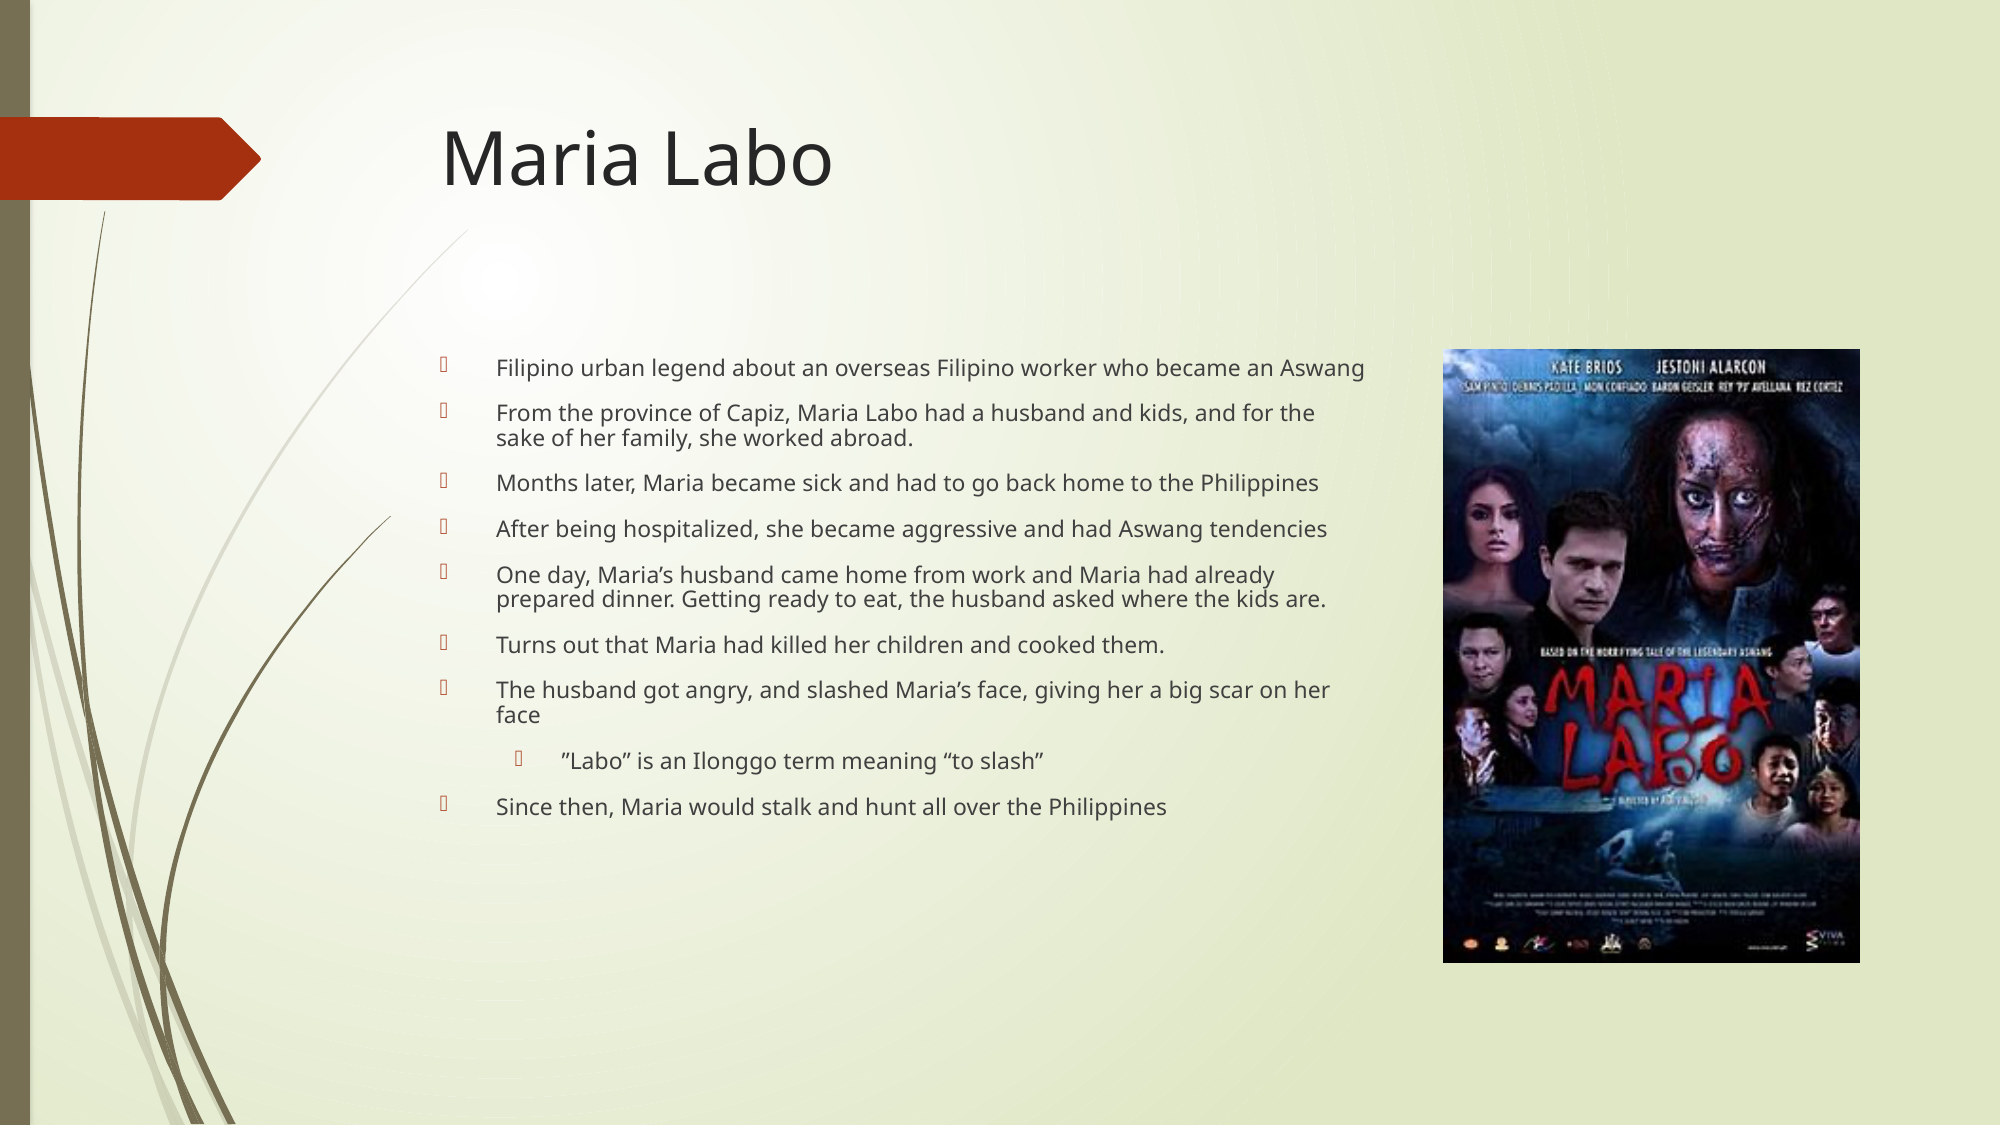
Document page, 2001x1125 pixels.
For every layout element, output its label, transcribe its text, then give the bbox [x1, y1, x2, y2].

picture [1443, 349, 1860, 963]
list Filipino urban legend about an overseas Filipino worker who became an Aswang From the province of Capiz, Maria Labo had a husband and kids, and for the sake of her family, she worked abroad. Months later, Maria became sick and had to go back home to the Philippines After being hospitalized, she became aggressive and had Aswang tendencies One day, Maria’s husband came home from work and Maria had already prepared dinner. Getting ready to eat, the husband asked where the kids are. Turns out that Maria had killed her children and cooked them. The husband got angry, and slashed Maria’s face, giving her a big scar on her face ”Labo” is an Ilonggo term meaning “to slash” Since then, Maria would stalk and hunt all over the Philippines [424, 348, 1382, 970]
title Maria Labo [425, 102, 1888, 313]
